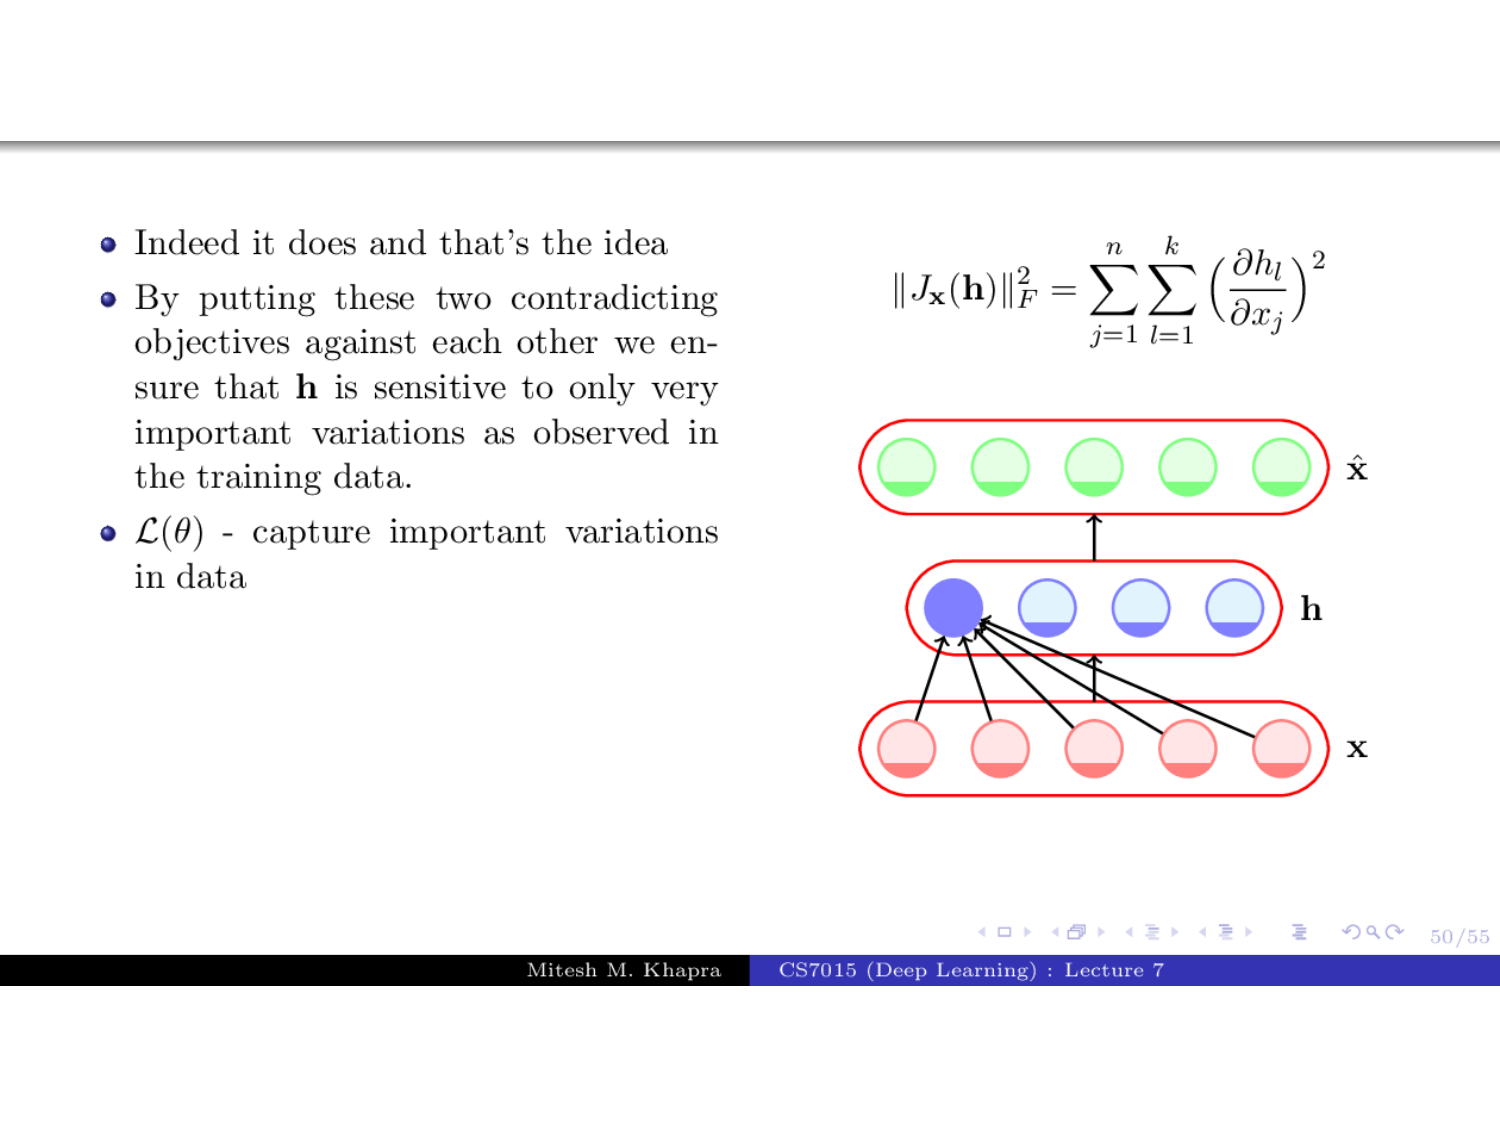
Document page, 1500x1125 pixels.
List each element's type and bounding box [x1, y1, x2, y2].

picture [0, 141, 1500, 986]
